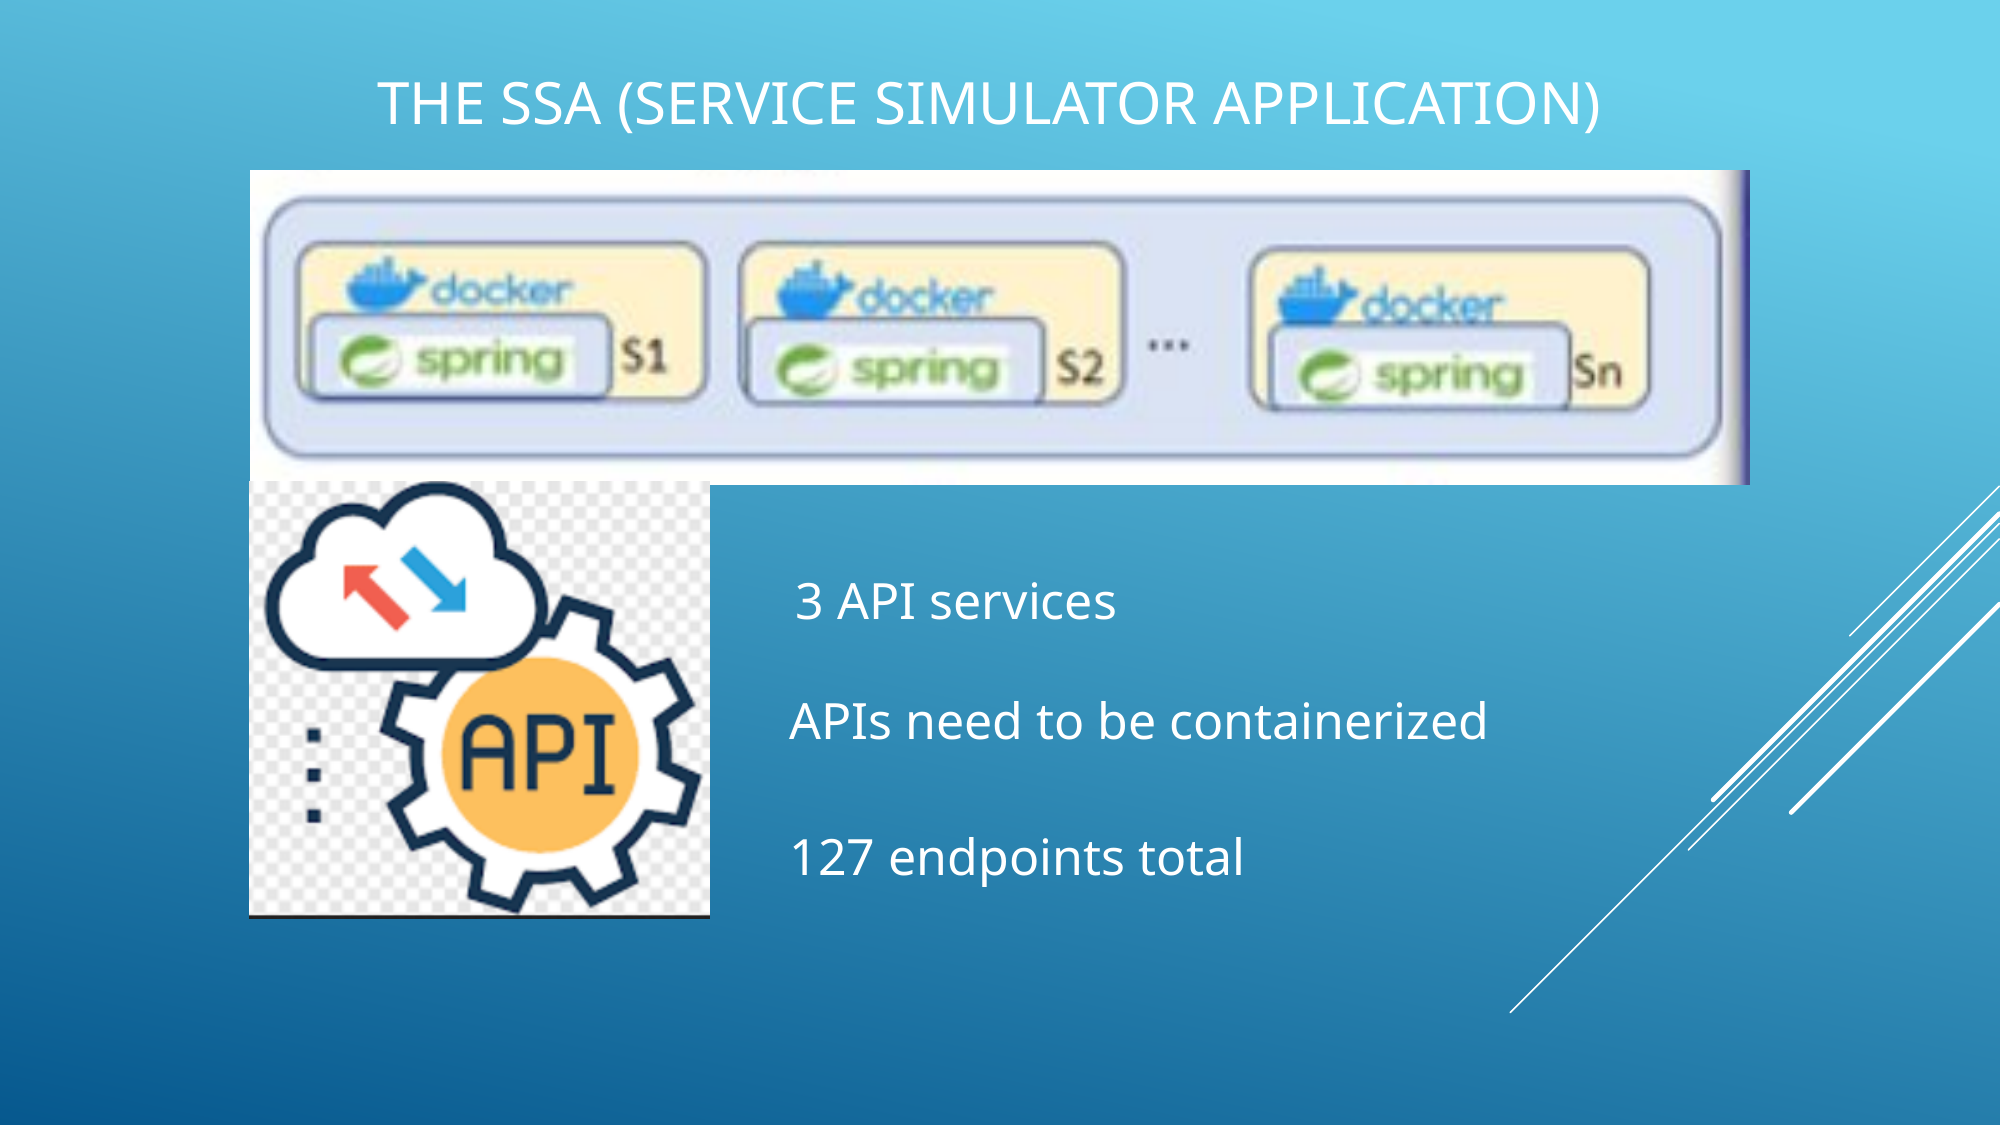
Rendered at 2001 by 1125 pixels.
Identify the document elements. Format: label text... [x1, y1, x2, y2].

text_box APIs need to be containerized [774, 682, 1703, 758]
text_box 3 API services [780, 562, 1241, 638]
text_box 127 endpoints total [774, 817, 1473, 893]
picture [249, 170, 1750, 919]
text_box THE SSA (SERVICE SIMULATOR APPLICATION) [362, 58, 1636, 144]
